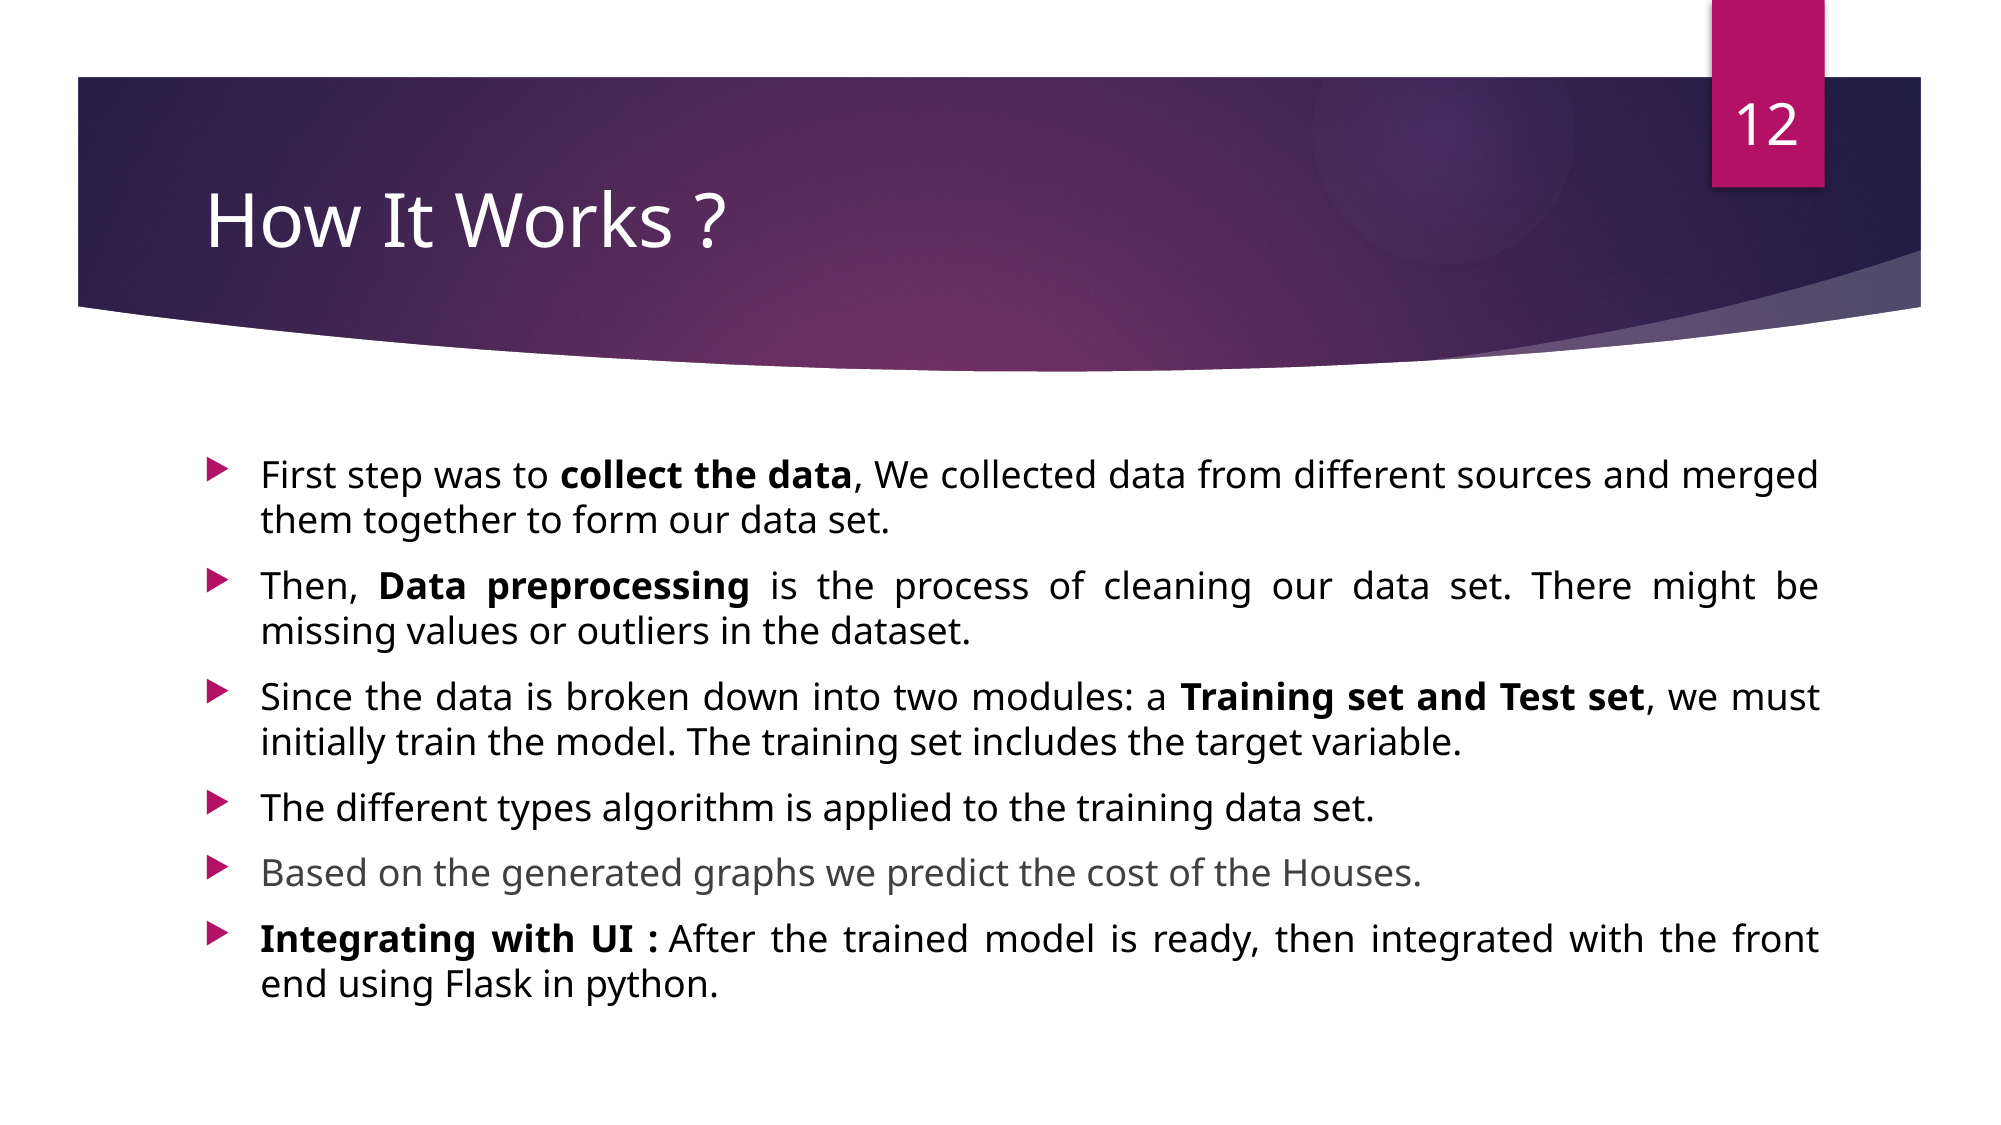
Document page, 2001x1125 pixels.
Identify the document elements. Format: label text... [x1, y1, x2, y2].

text_box First step was to collect the data, We collected data from different sources and merged them together to form our data set. Then, Data preprocessing is the process of cleaning our data set. There might be missing values or outliers in the dataset. Since the data is broken down into two modules: a Training set and Test set, we must initially train the model. The training set includes the target variable. The different types algorithm is applied to the training data set. Based on the generated graphs we predict the cost of the Houses. Integrating with UI : After the trained model is ready, then integrated with the front end using Flask in python. [189, 443, 1836, 1039]
slide_number 12 [1698, 48, 1836, 175]
title How It Works ? [189, 159, 1627, 276]
